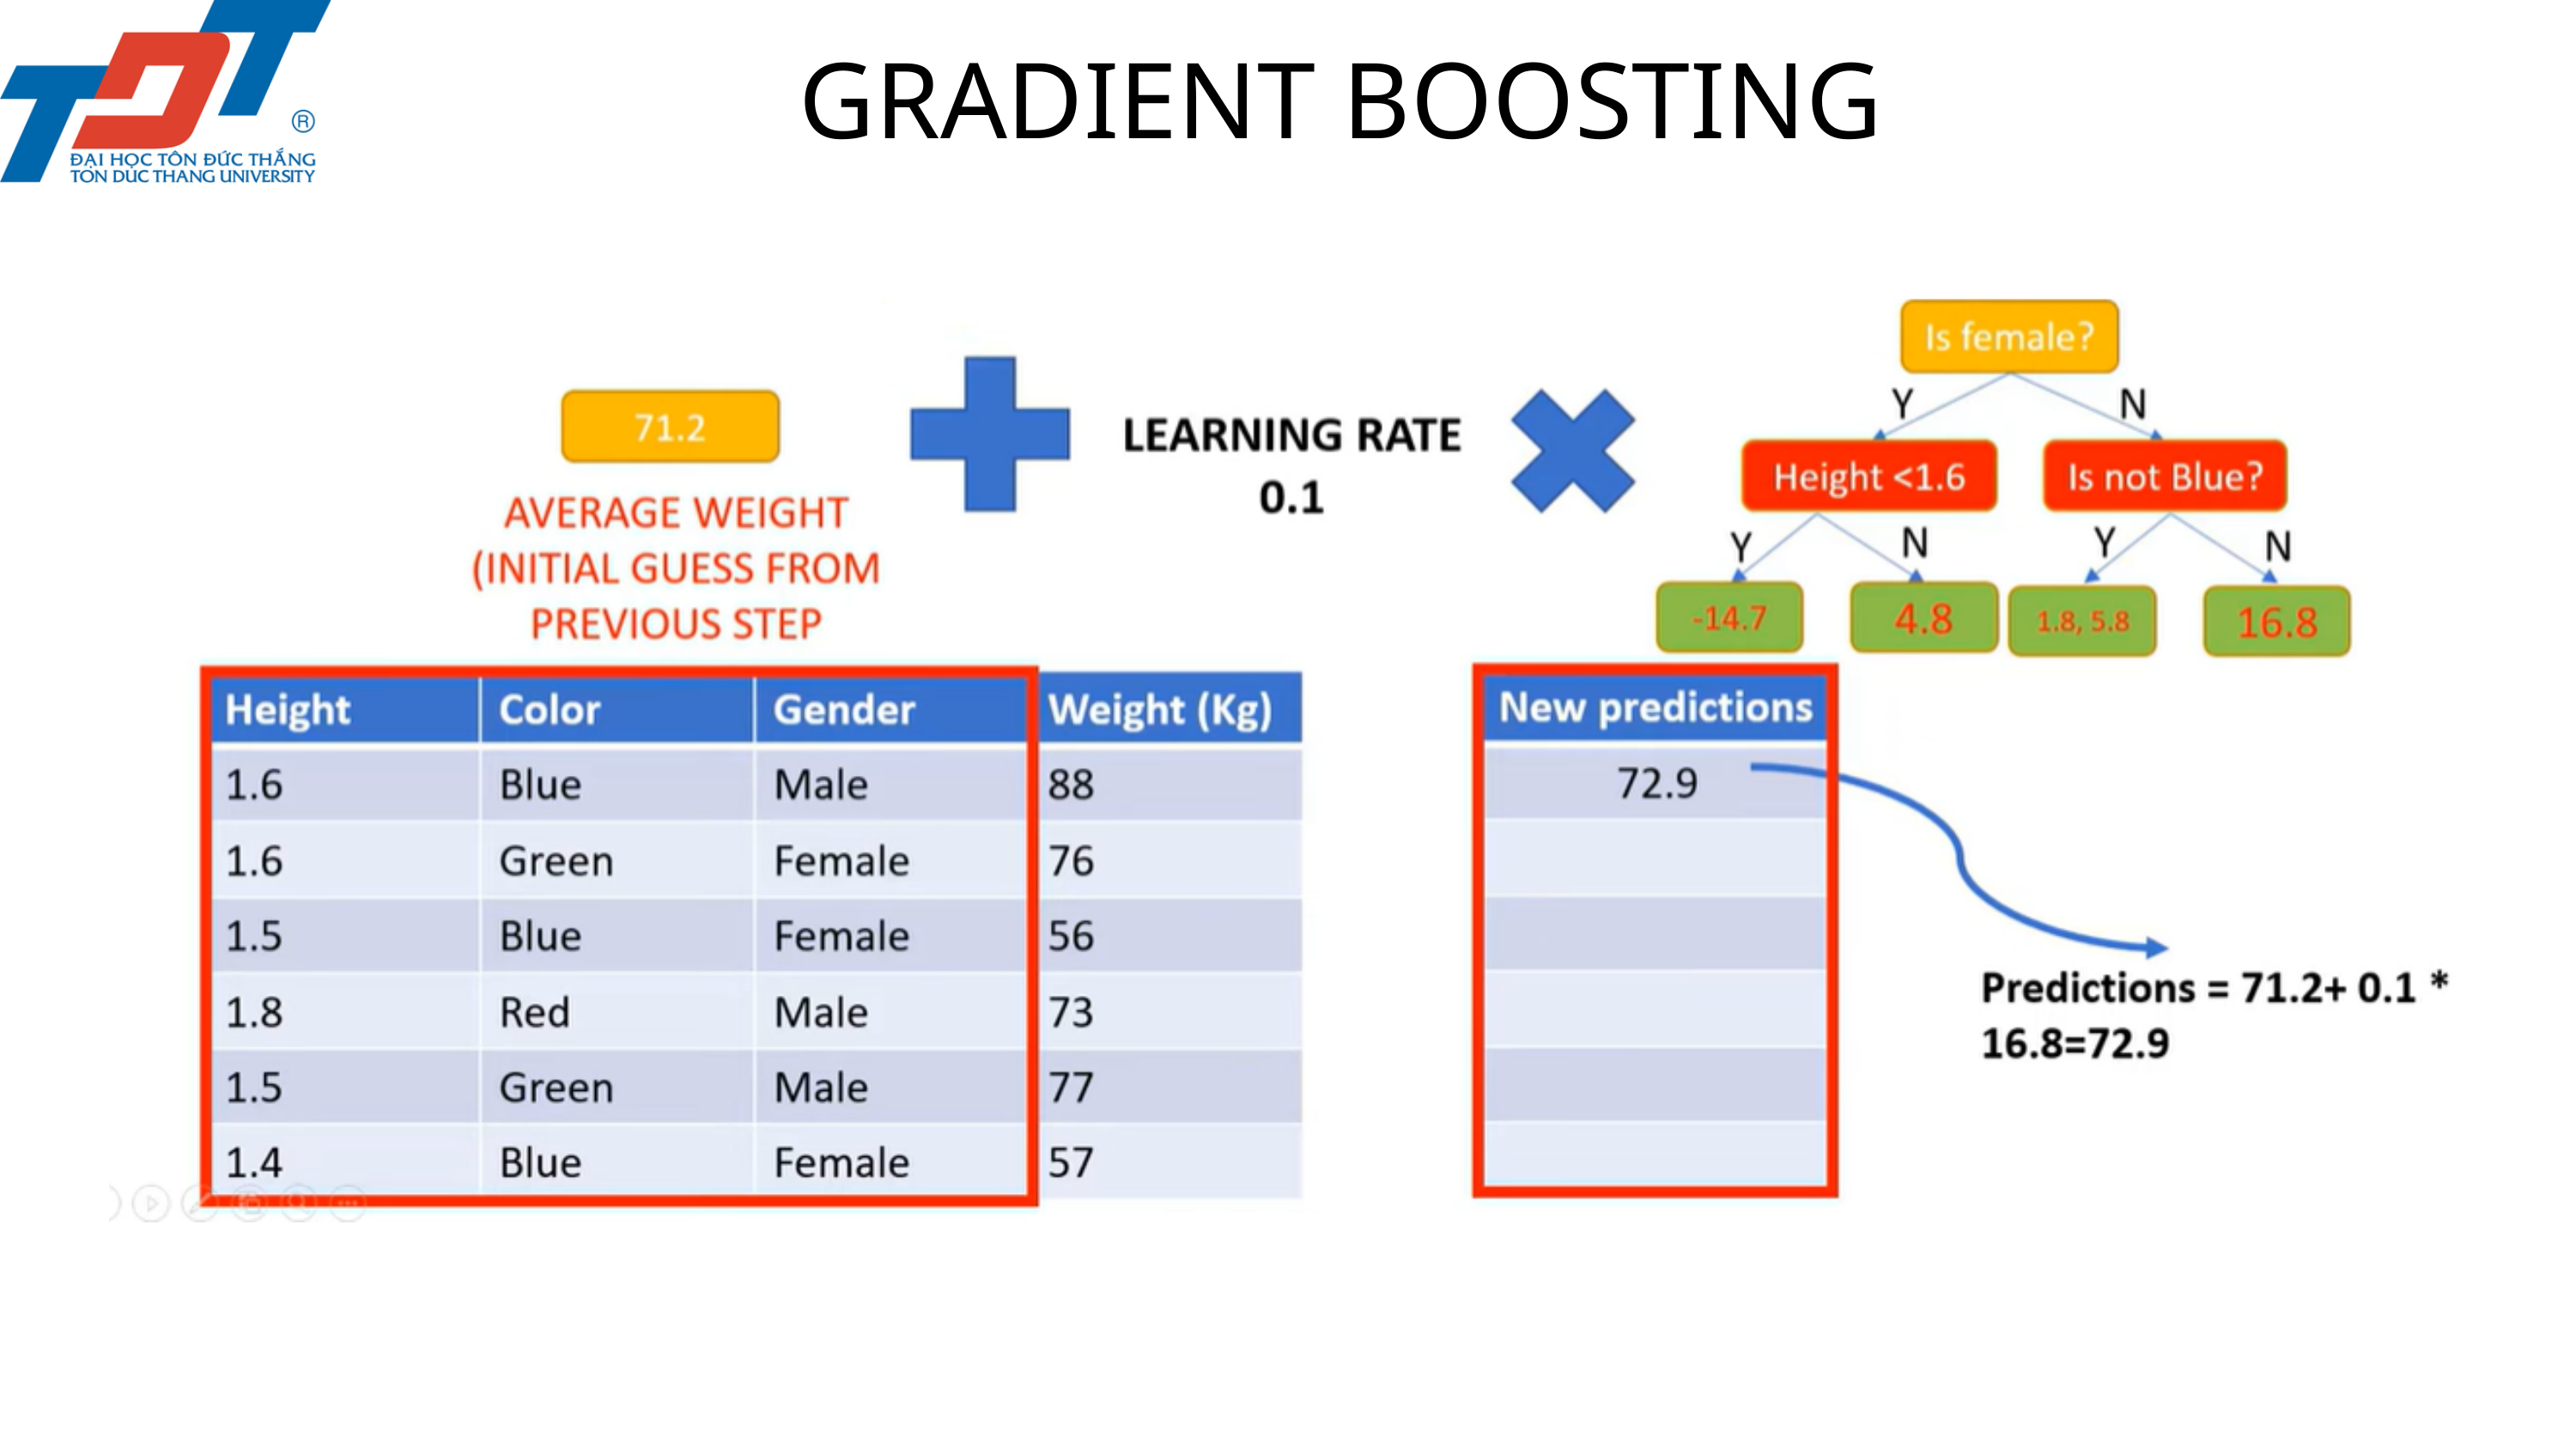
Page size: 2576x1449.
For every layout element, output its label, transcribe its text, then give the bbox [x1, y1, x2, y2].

text_box [109, 299, 2508, 1222]
text_box [0, 0, 331, 183]
text_box GRADIENT BOOSTING [467, 12, 2215, 160]
